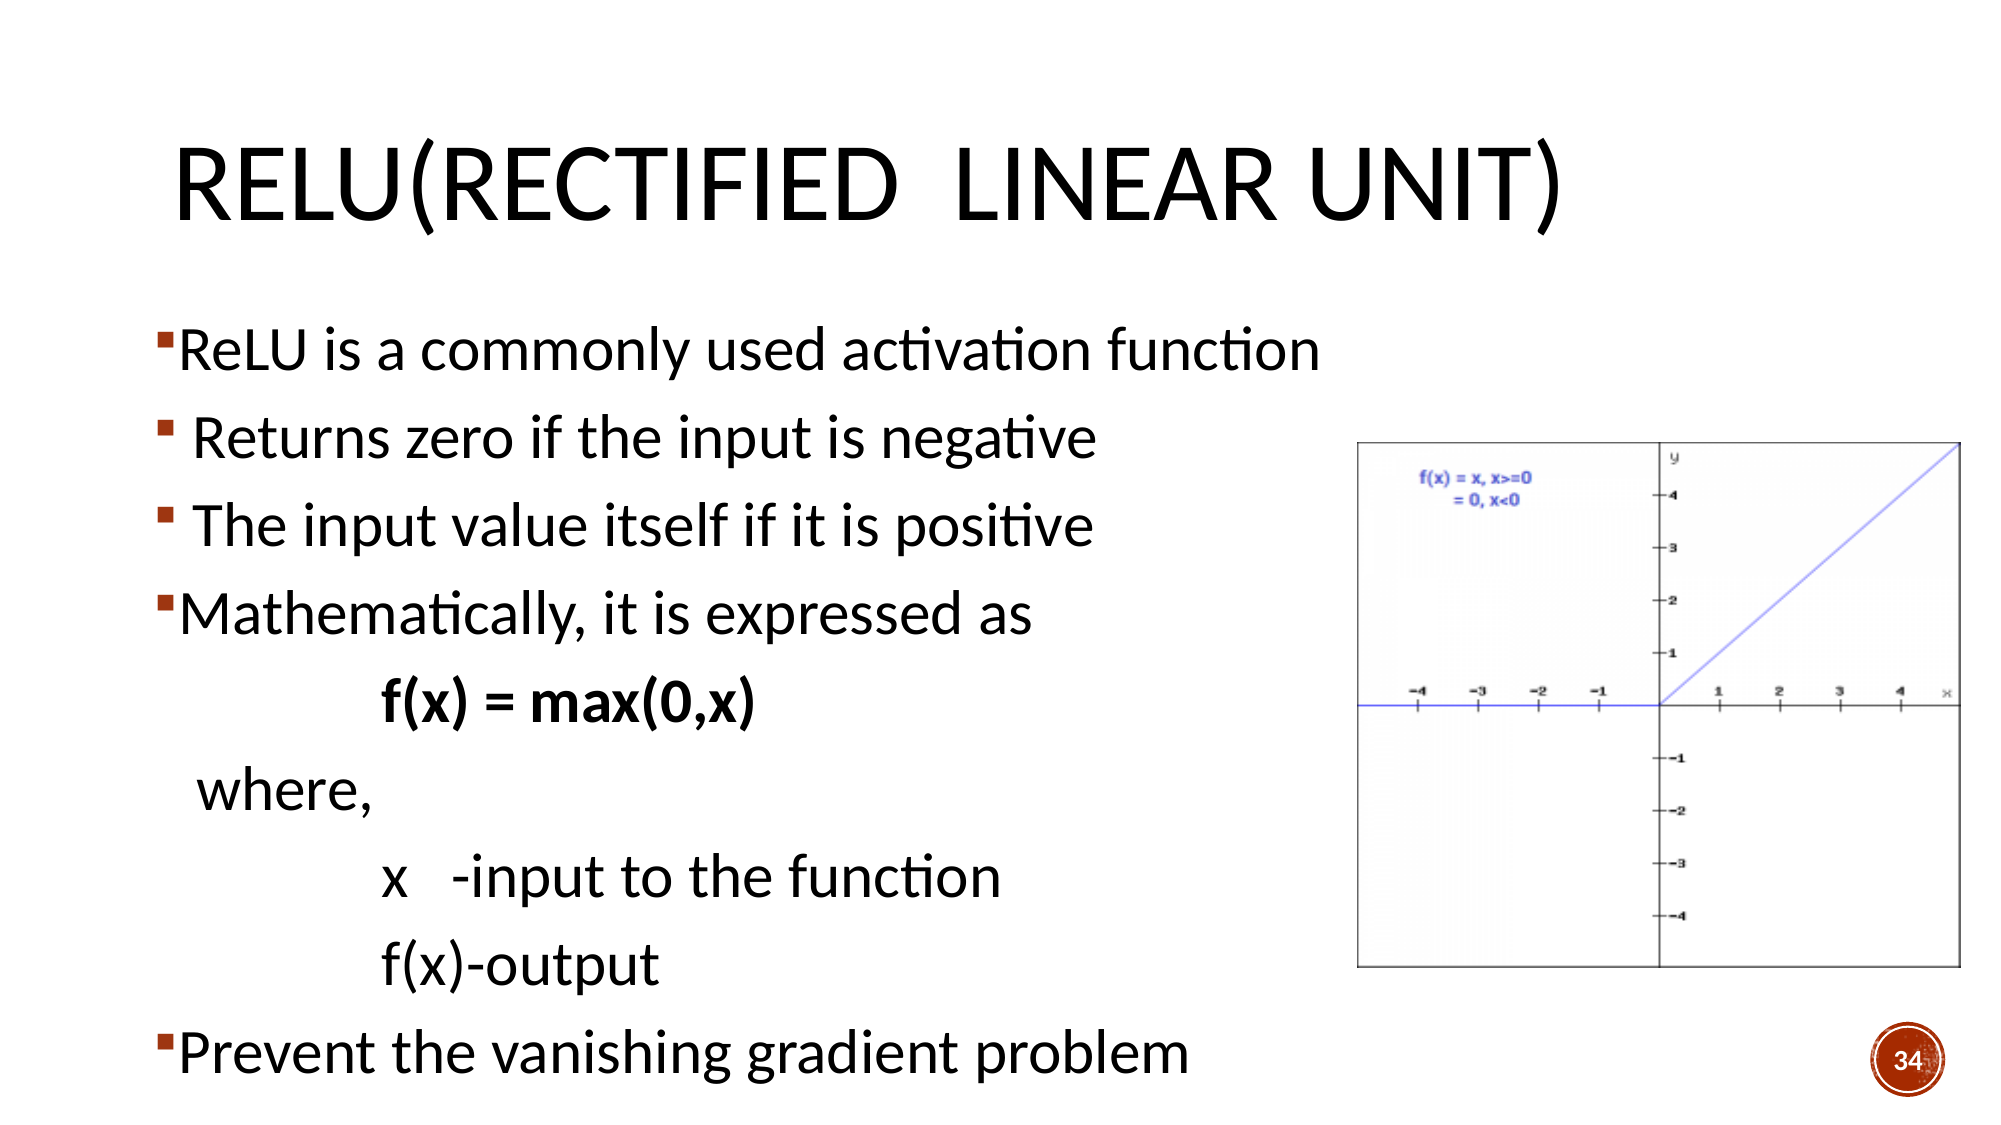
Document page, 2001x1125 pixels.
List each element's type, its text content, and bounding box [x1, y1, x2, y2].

slide_number 34 [1855, 1028, 1961, 1089]
title ReLU(RECTIFIED LINEAR UNIT) [157, 24, 1826, 308]
picture [1356, 441, 1961, 969]
list ReLU is a commonly used activation function Returns zero if the input is negative The input value itself if it is positive Mathematically, it is expressed as f(x) = max(0,x) where, x -input to the function f(x)-output Prevent the vanishing gradient problem [138, 308, 1826, 1101]
